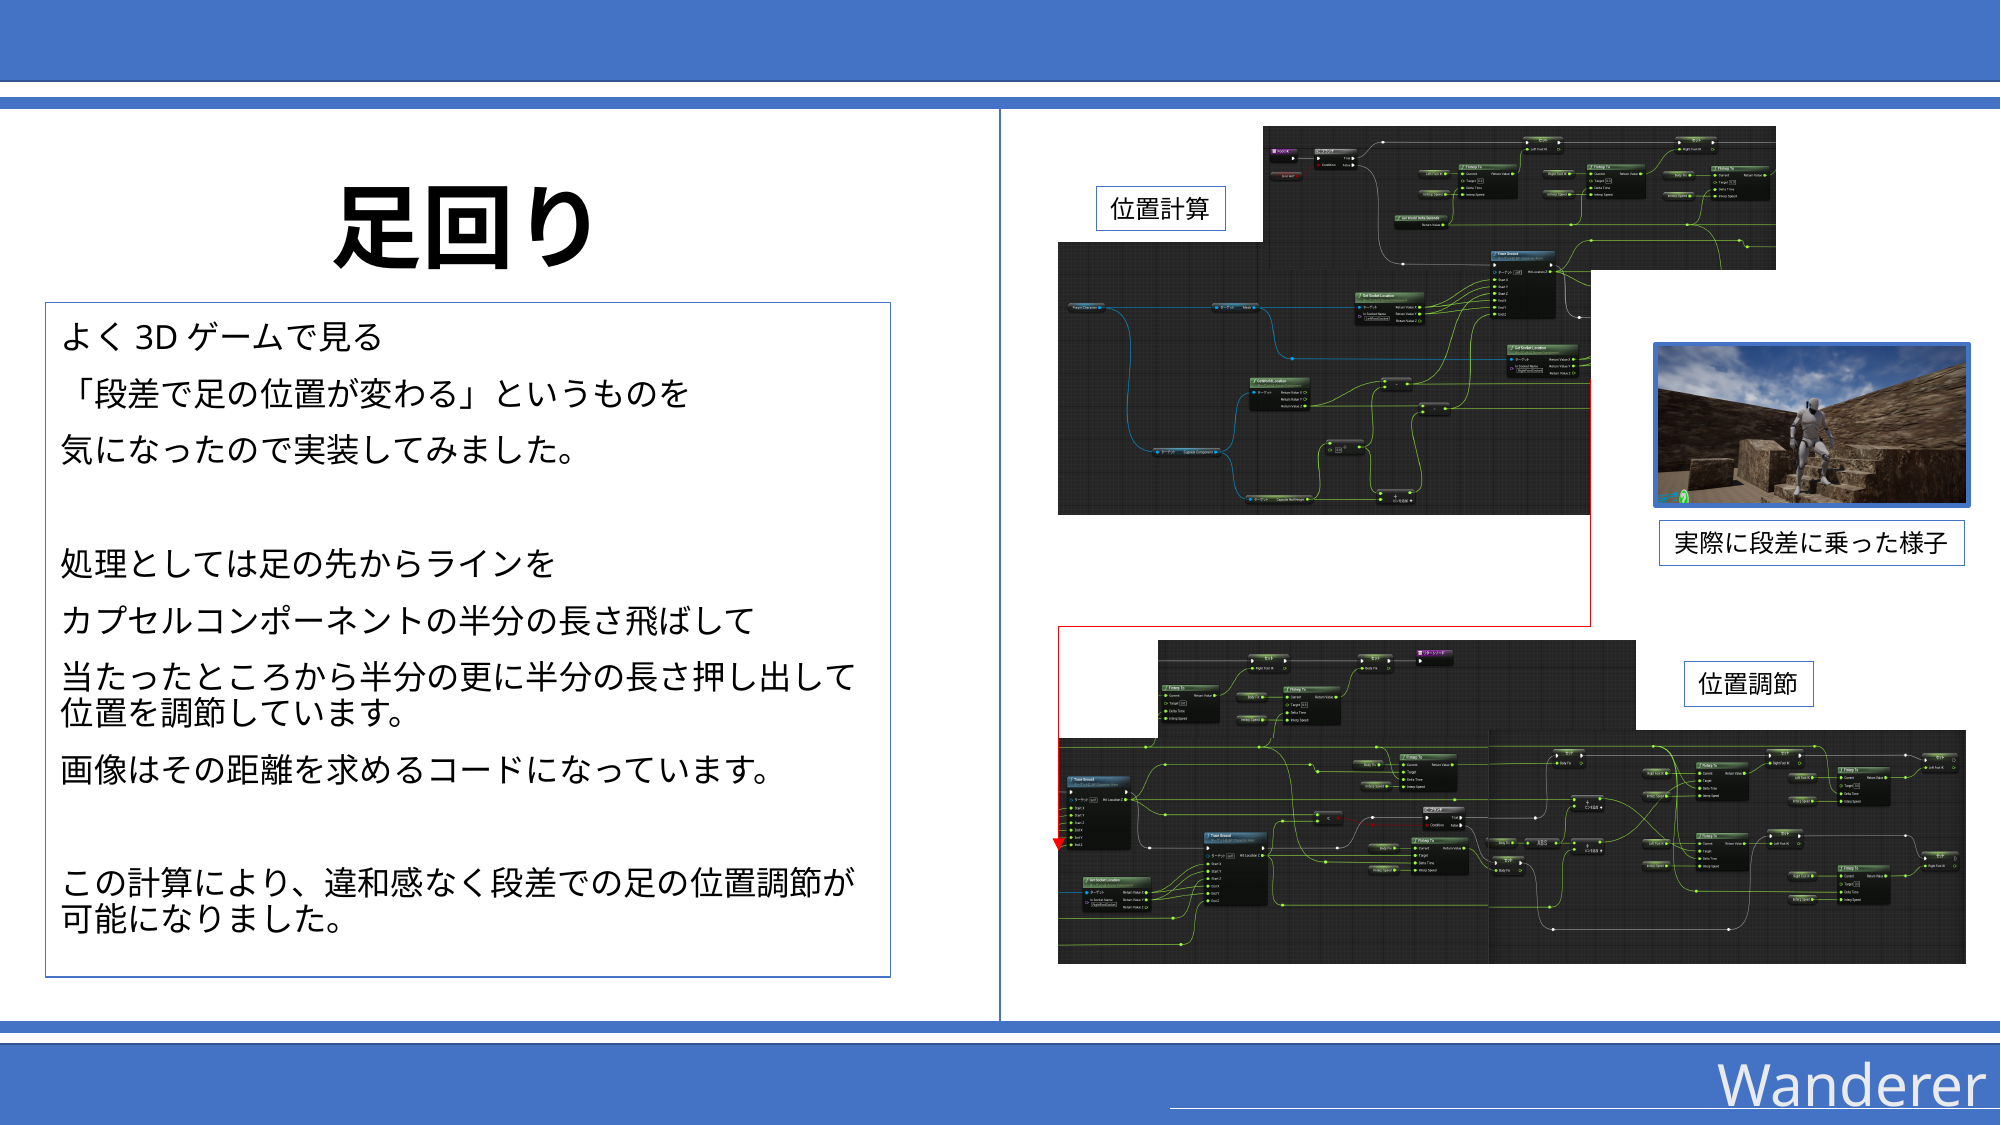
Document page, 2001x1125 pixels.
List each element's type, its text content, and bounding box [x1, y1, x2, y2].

text_box Wanderer [1709, 1109, 2000, 1116]
text_box [45, 302, 891, 977]
text_box [0, 103, 999, 1028]
text_box [0, 1043, 2000, 1125]
text_box [0, 0, 2000, 82]
text_box [1001, 103, 2000, 1028]
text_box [1058, 126, 1776, 515]
picture [1657, 346, 1966, 504]
text_box Wanderer [1709, 1049, 2000, 1108]
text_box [1058, 378, 1591, 851]
text_box 実際に段差に乗った様子 [1659, 520, 1965, 566]
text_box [1058, 640, 1966, 964]
